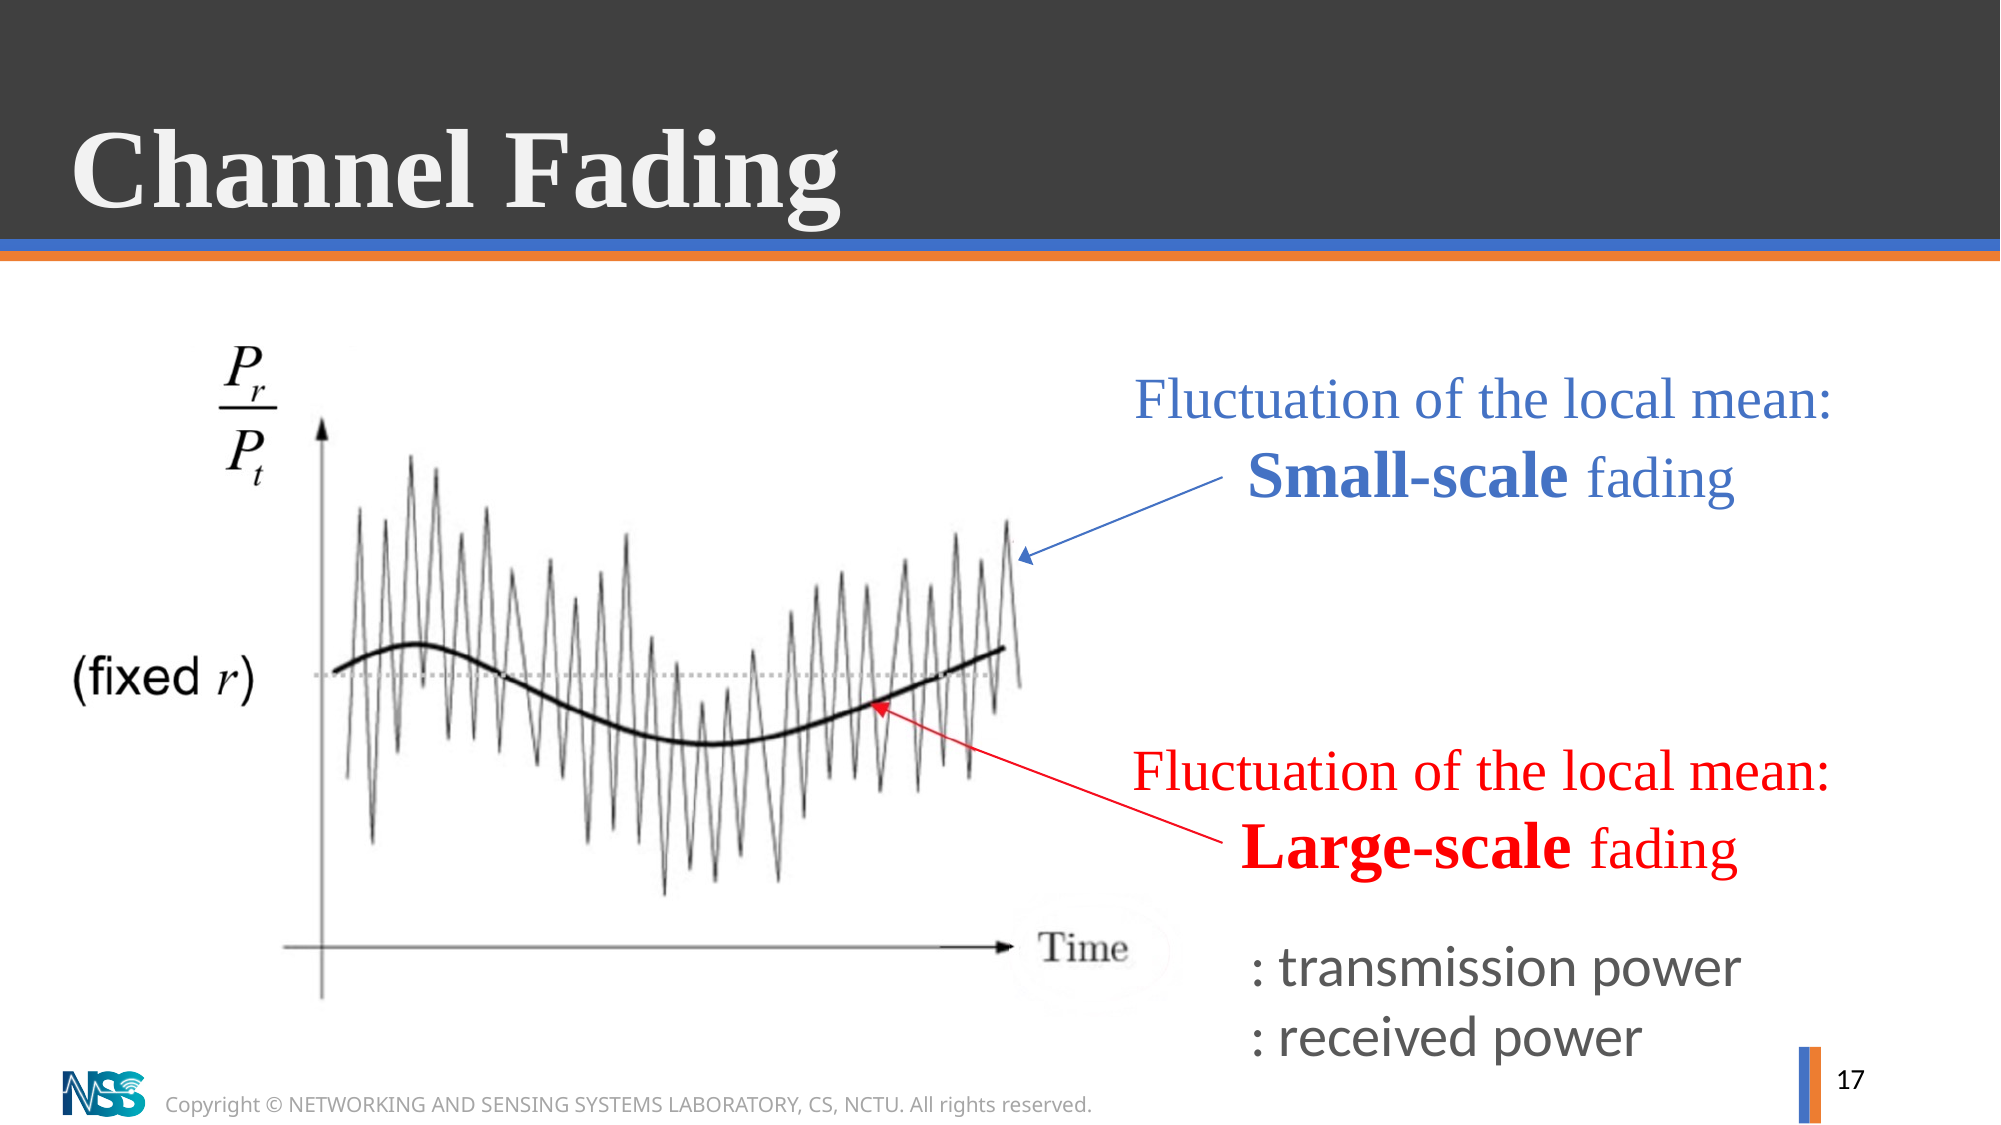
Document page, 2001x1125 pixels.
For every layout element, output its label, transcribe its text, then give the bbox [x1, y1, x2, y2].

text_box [970, 747, 1223, 843]
slide_number 17 [1821, 1046, 1945, 1107]
text_box Fluctuation of the local mean: Large-scale fading [1223, 724, 1863, 890]
title Channel Fading [55, 56, 1945, 240]
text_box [1018, 477, 1223, 561]
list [55, 290, 1223, 1047]
picture [55, 1067, 151, 1125]
text_box Fluctuation of the local mean: Small-scale fading [1223, 352, 1864, 518]
